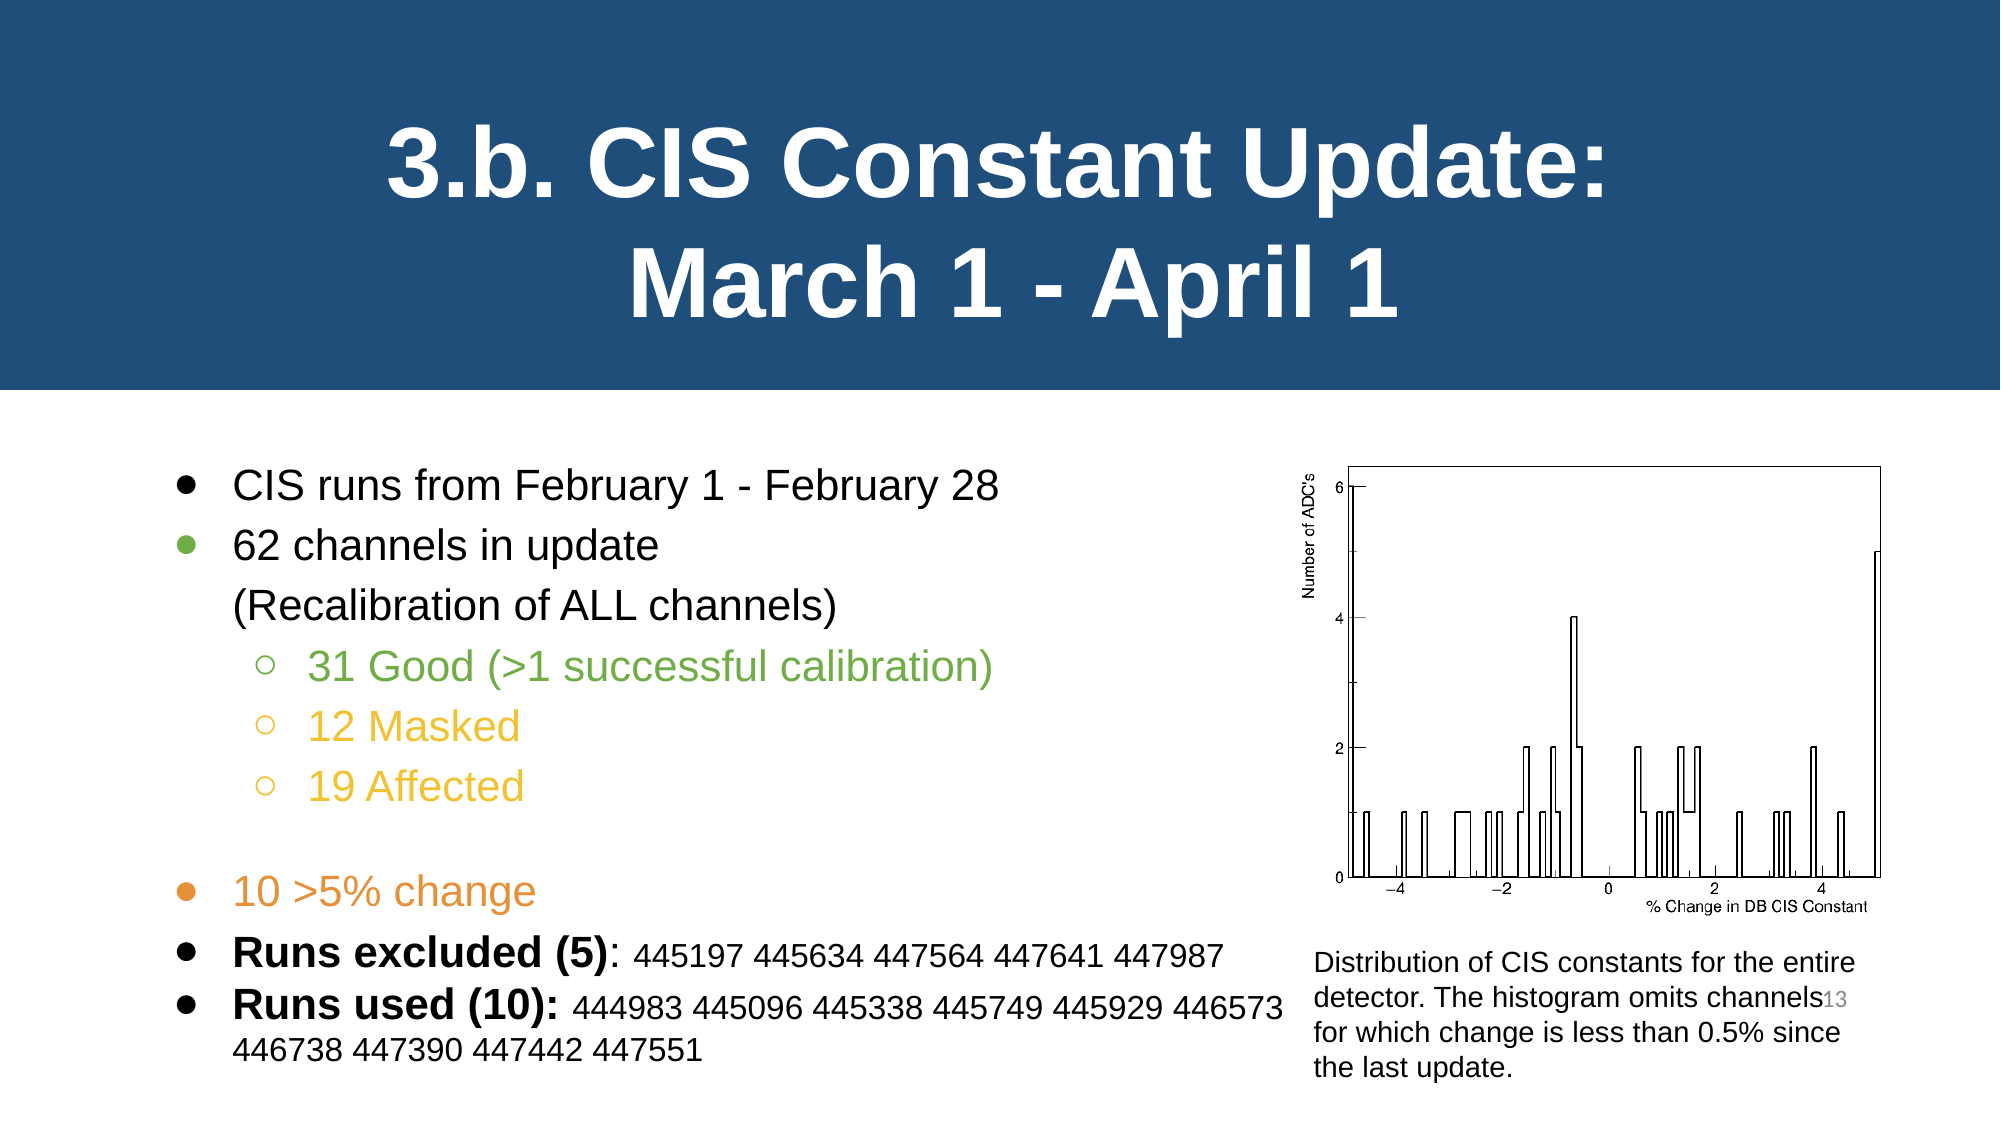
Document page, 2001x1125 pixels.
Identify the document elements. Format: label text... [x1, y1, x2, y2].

text_box 3.b. CIS Constant Update: March 1 - April 1 [0, 0, 2000, 390]
text_box CIS runs from February 1 - February 28 62 channels in update (Recalibration of ALL channels) 31 Good (>1 successful calibration) 12 Masked 19 Affected 10 >5% change Runs excluded (5): 445197 445634 447564 447641 447987 Runs used (10): 444983 445096 445338 445749 445929 446573 446738 447390 447442 447551 [142, 433, 1307, 1125]
picture [1254, 421, 1925, 940]
text_box Distribution of CIS constants for the entire detector. The histogram omits channels for which change is less than 0.5% since the last update. [1298, 948, 1881, 1099]
